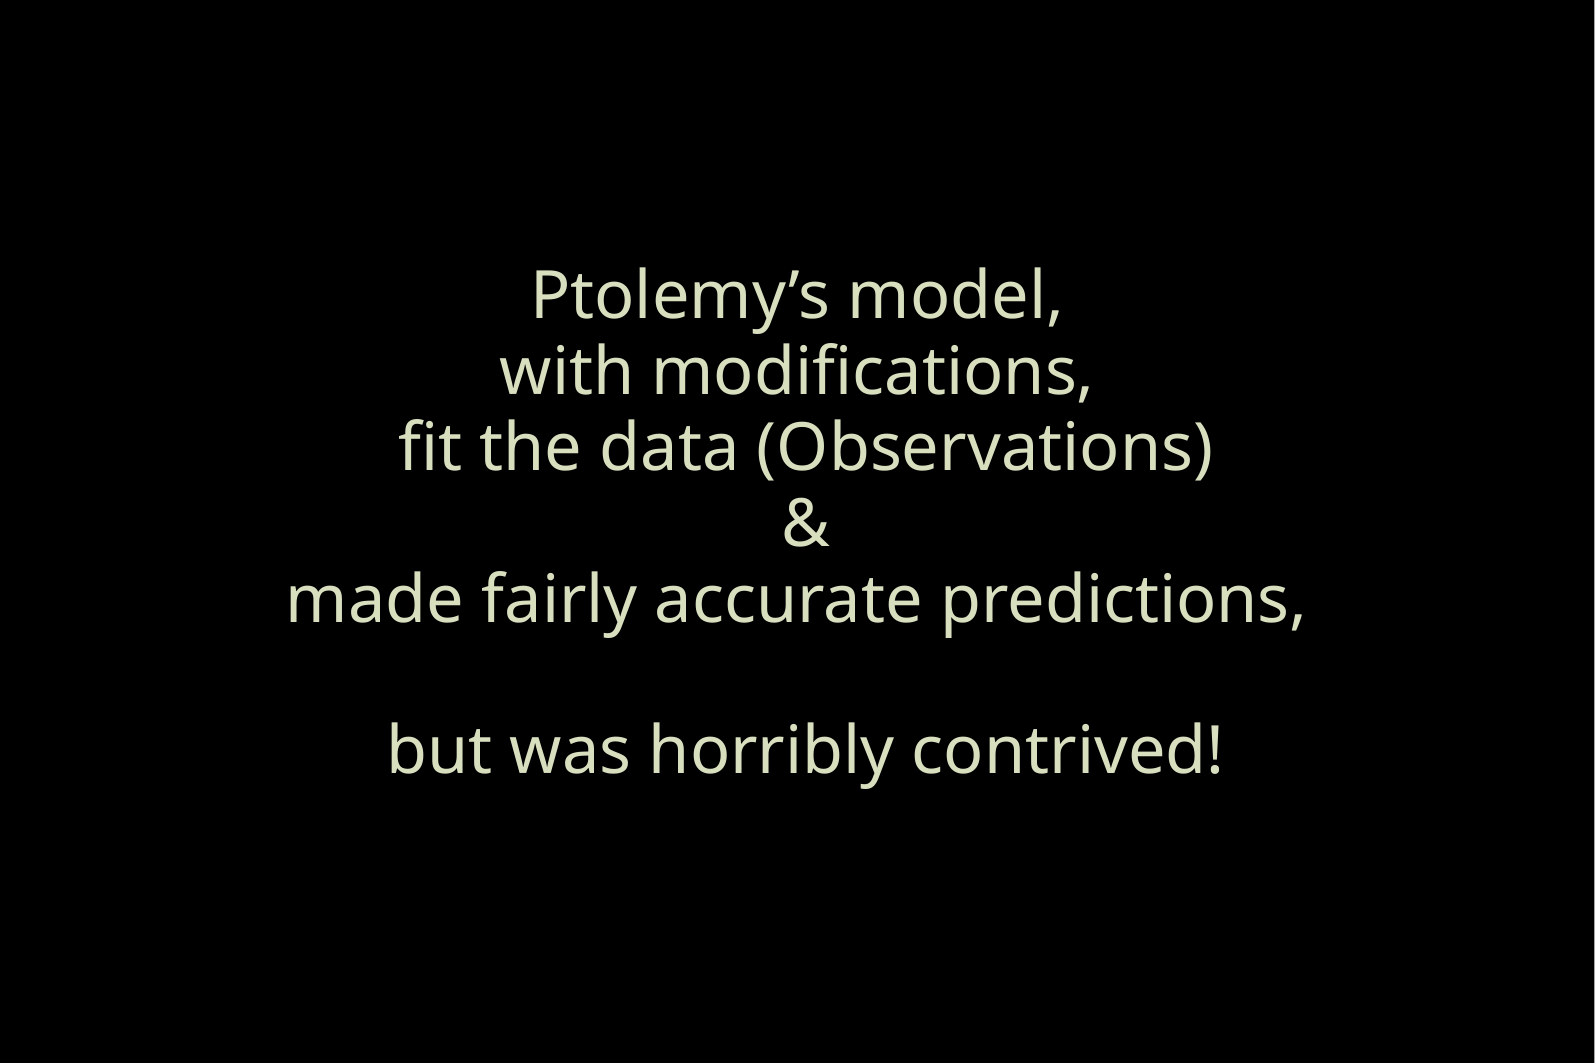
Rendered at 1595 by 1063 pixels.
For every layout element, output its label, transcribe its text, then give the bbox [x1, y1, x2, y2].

text_box Ptolemy’s model, with modifications, fit the data (Observations) & made fairly accurate predictions, but was horribly contrived! [75, 249, 1538, 797]
